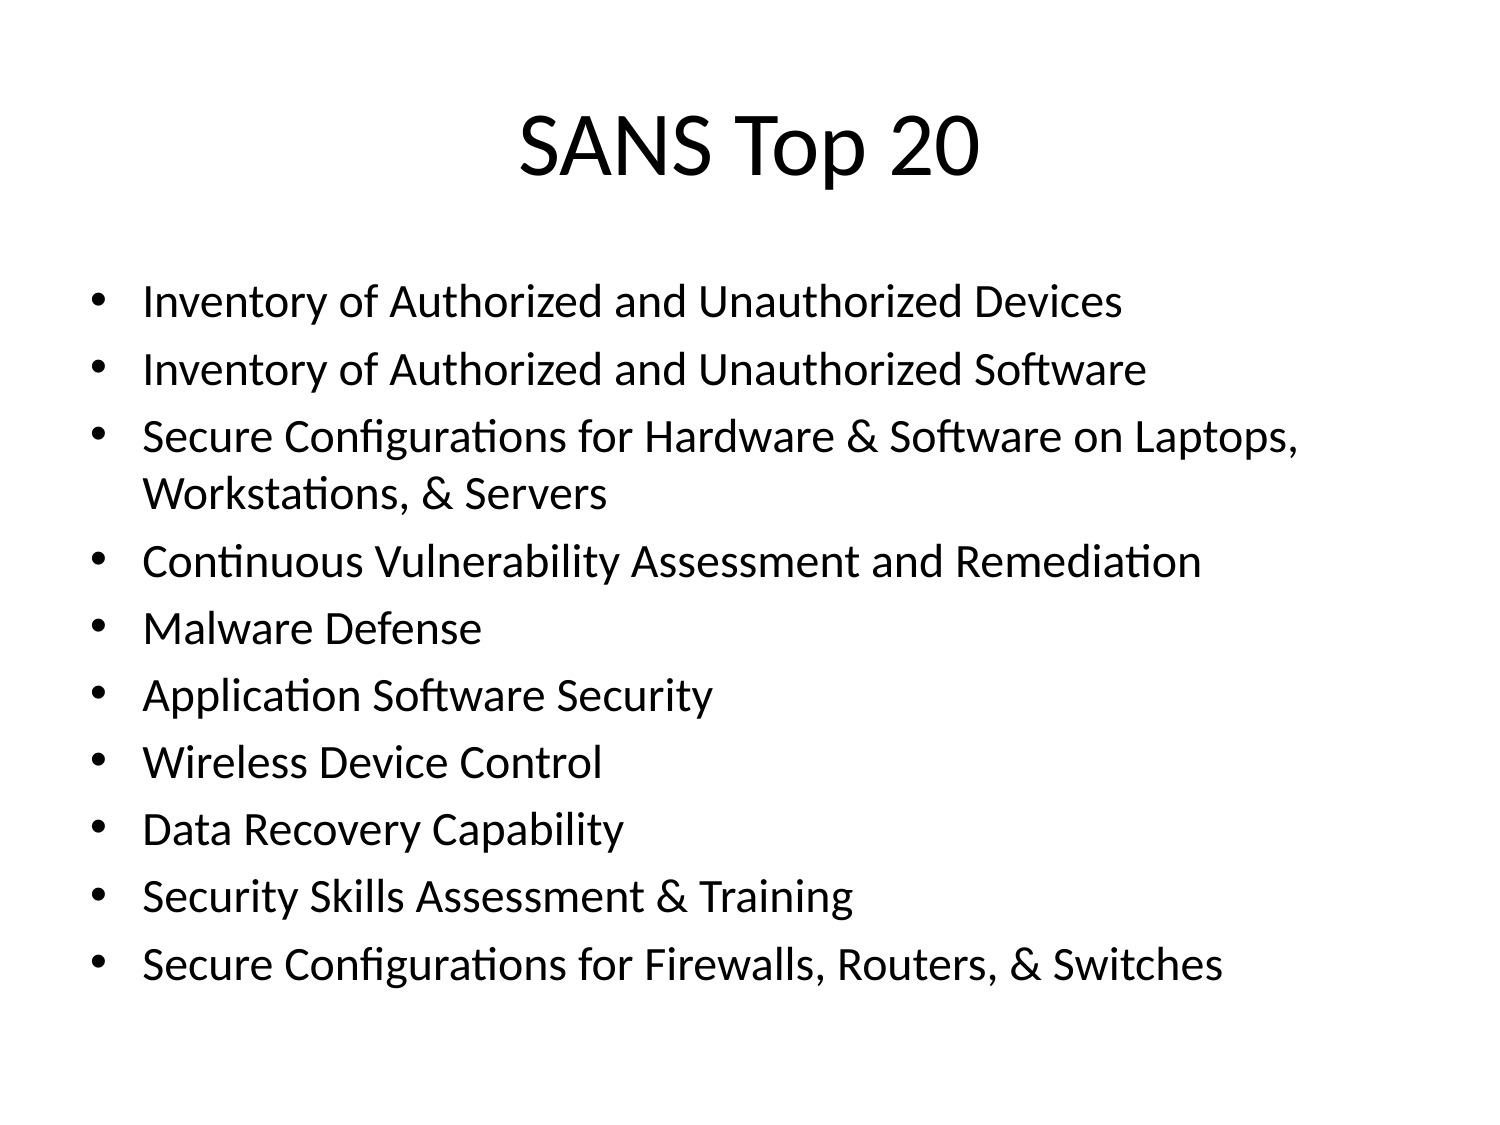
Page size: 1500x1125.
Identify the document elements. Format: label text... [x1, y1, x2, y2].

list Inventory of Authorized and Unauthorized Devices Inventory of Authorized and Unauthorized Software Secure Configurations for Hardware & Software on Laptops, Workstations, & Servers Continuous Vulnerability Assessment and Remediation Malware Defense Application Software Security Wireless Device Control Data Recovery Capability Security Skills Assessment & Training Secure Configurations for Firewalls, Routers, & Switches [75, 262, 1425, 1005]
title SANS Top 20 [75, 45, 1425, 233]
